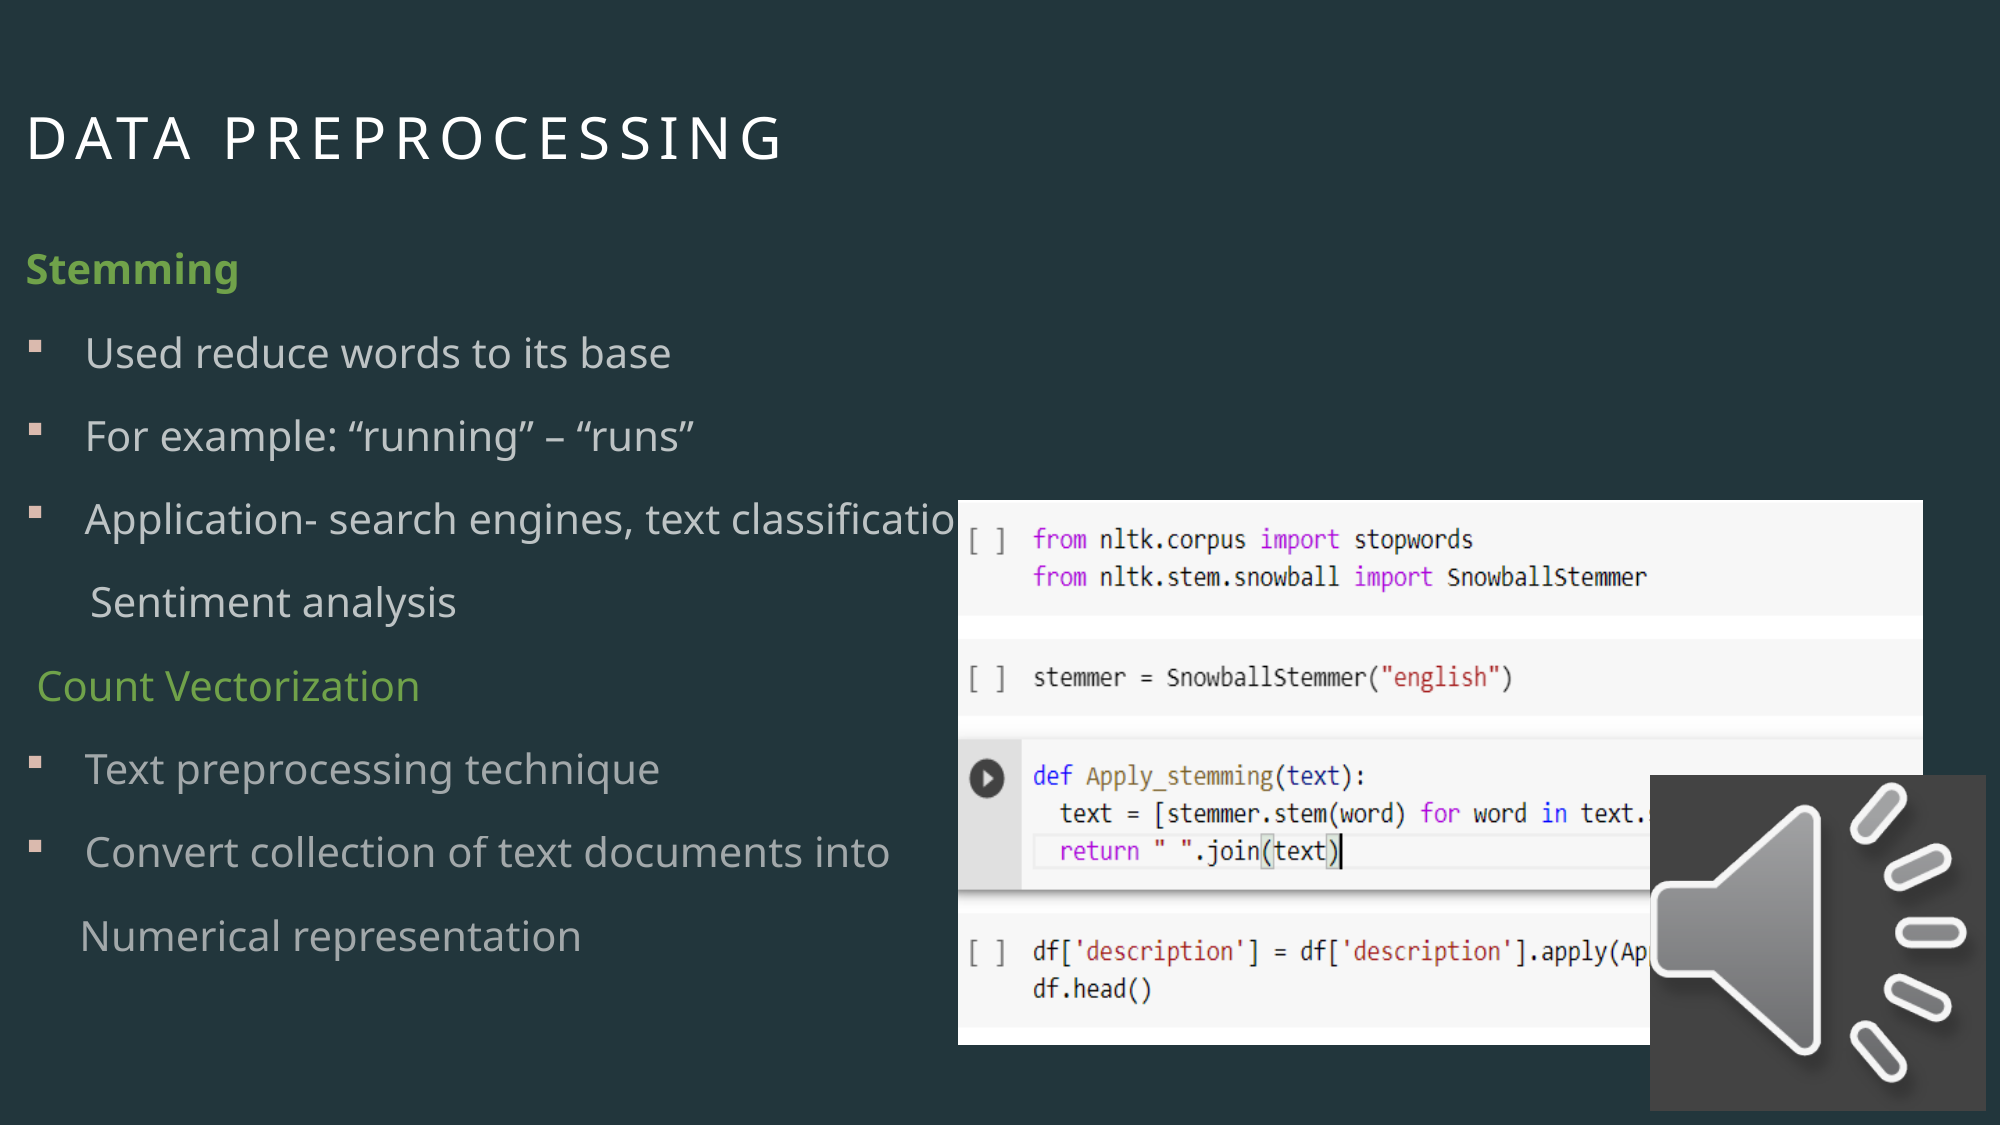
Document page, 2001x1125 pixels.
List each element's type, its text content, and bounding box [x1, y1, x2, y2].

list Stemming Used reduce words to its base For example: “running” – “runs” Application- search engines, text classification, Sentiment analysis Count Vectorization Text preprocessing technique Convert collection of text documents into Numerical representation [25, 230, 1937, 1125]
picture [958, 500, 1987, 1112]
title Data Preprocessing [25, 101, 1671, 210]
